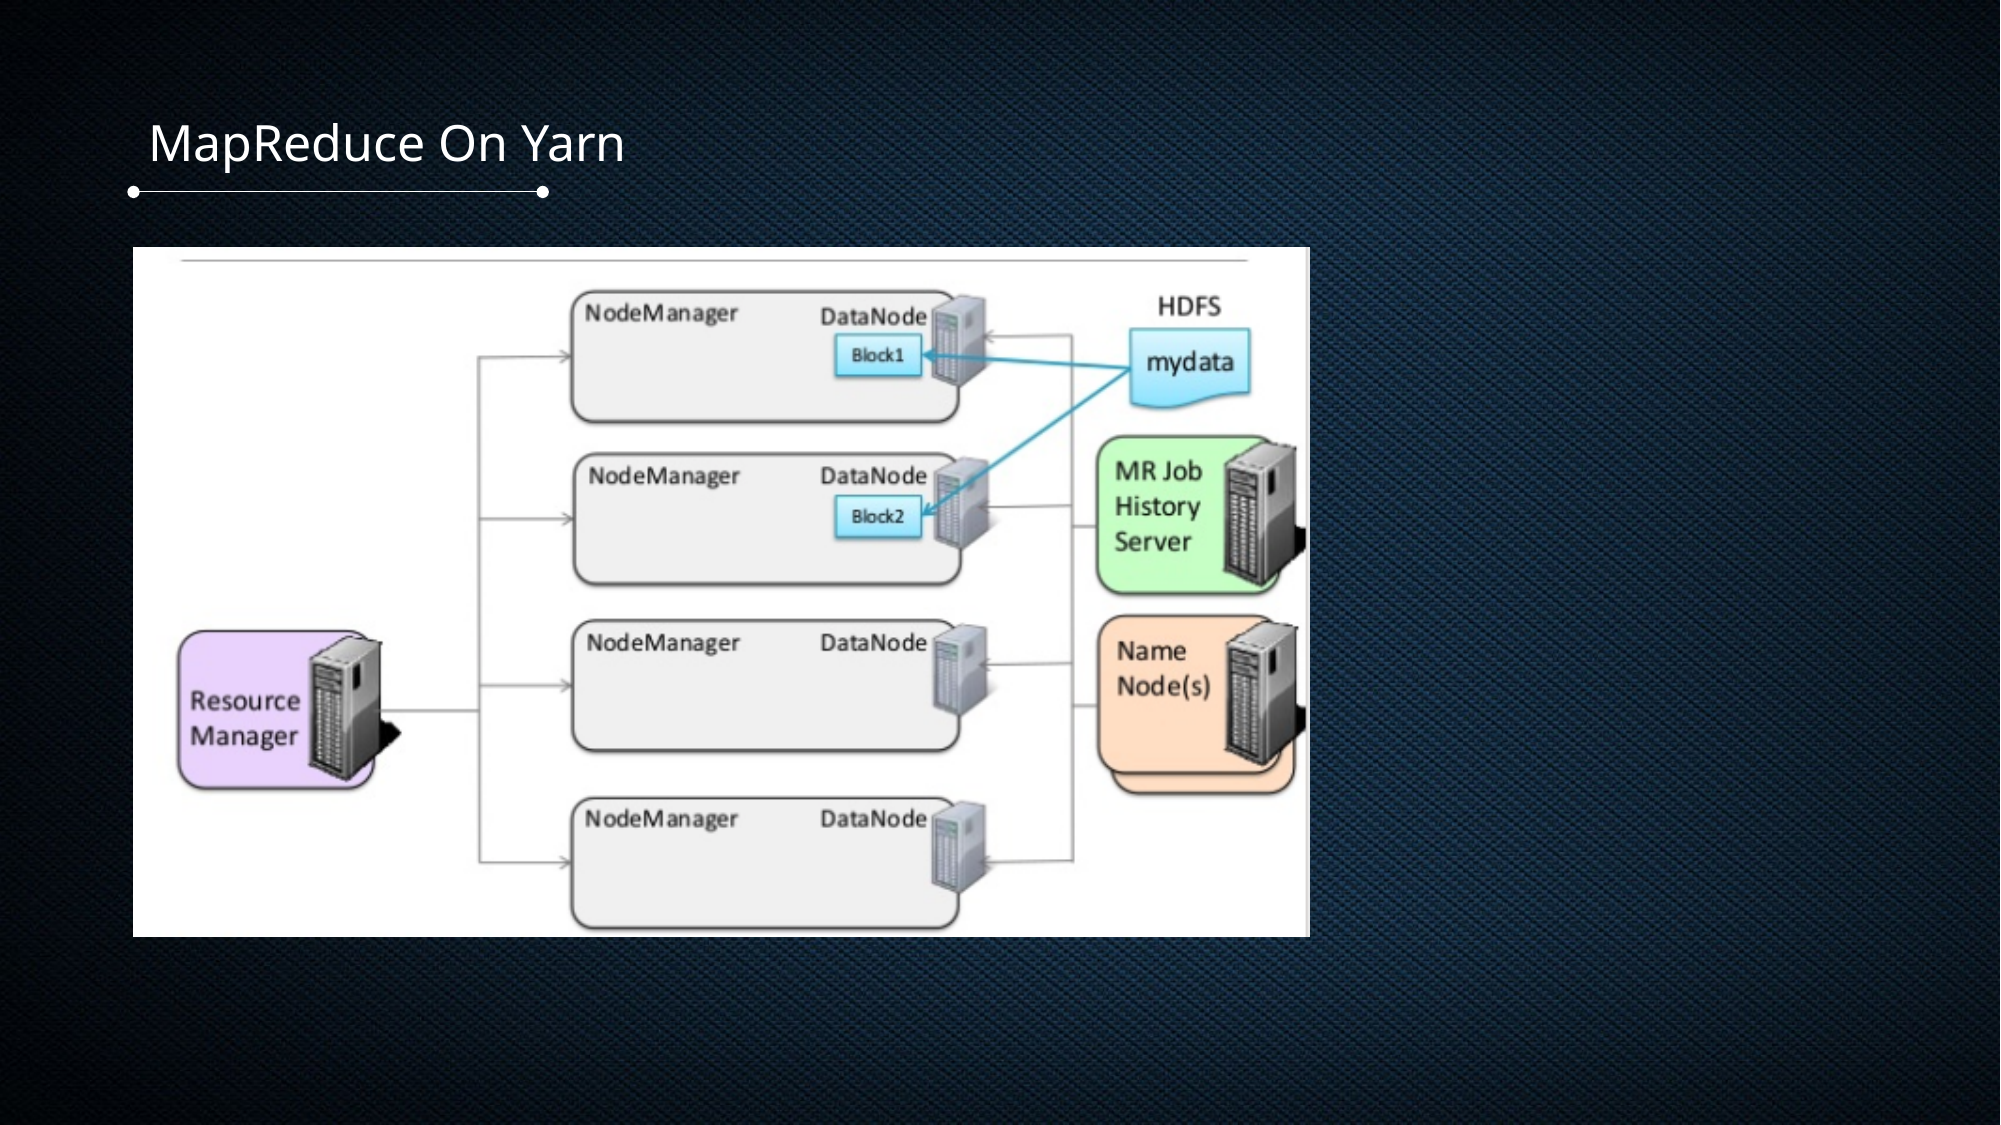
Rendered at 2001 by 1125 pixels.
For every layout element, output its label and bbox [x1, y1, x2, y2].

picture [0, 0, 2000, 1125]
text_box [133, 103, 849, 192]
